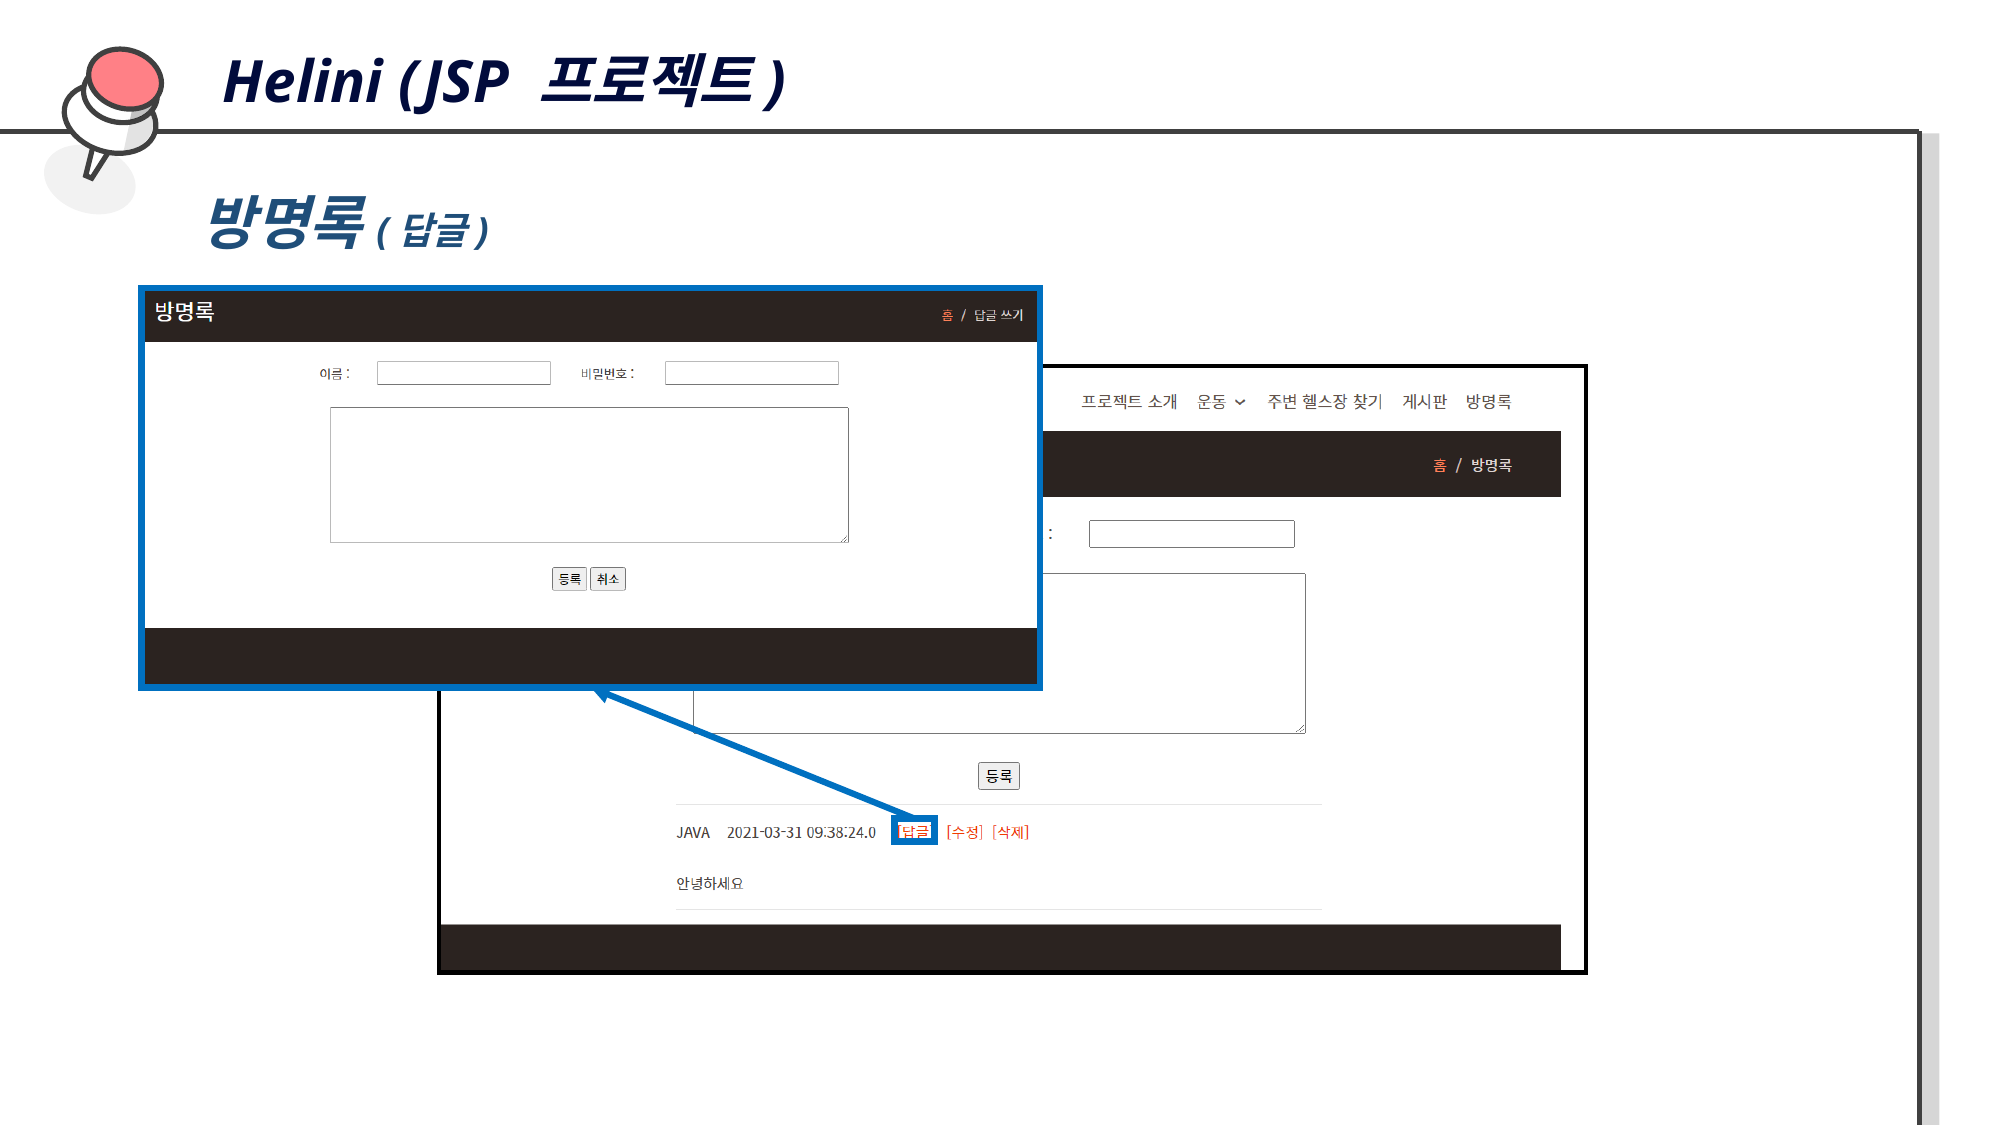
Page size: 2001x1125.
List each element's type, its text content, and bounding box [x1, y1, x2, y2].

text_box Helini (JSP 프로젝트) [208, 1, 1611, 122]
text_box [1922, 132, 1941, 1125]
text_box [139, 271, 1041, 688]
text_box 방명록(답글) [187, 144, 709, 264]
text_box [590, 687, 915, 819]
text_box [42, 49, 163, 213]
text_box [439, 366, 1586, 973]
